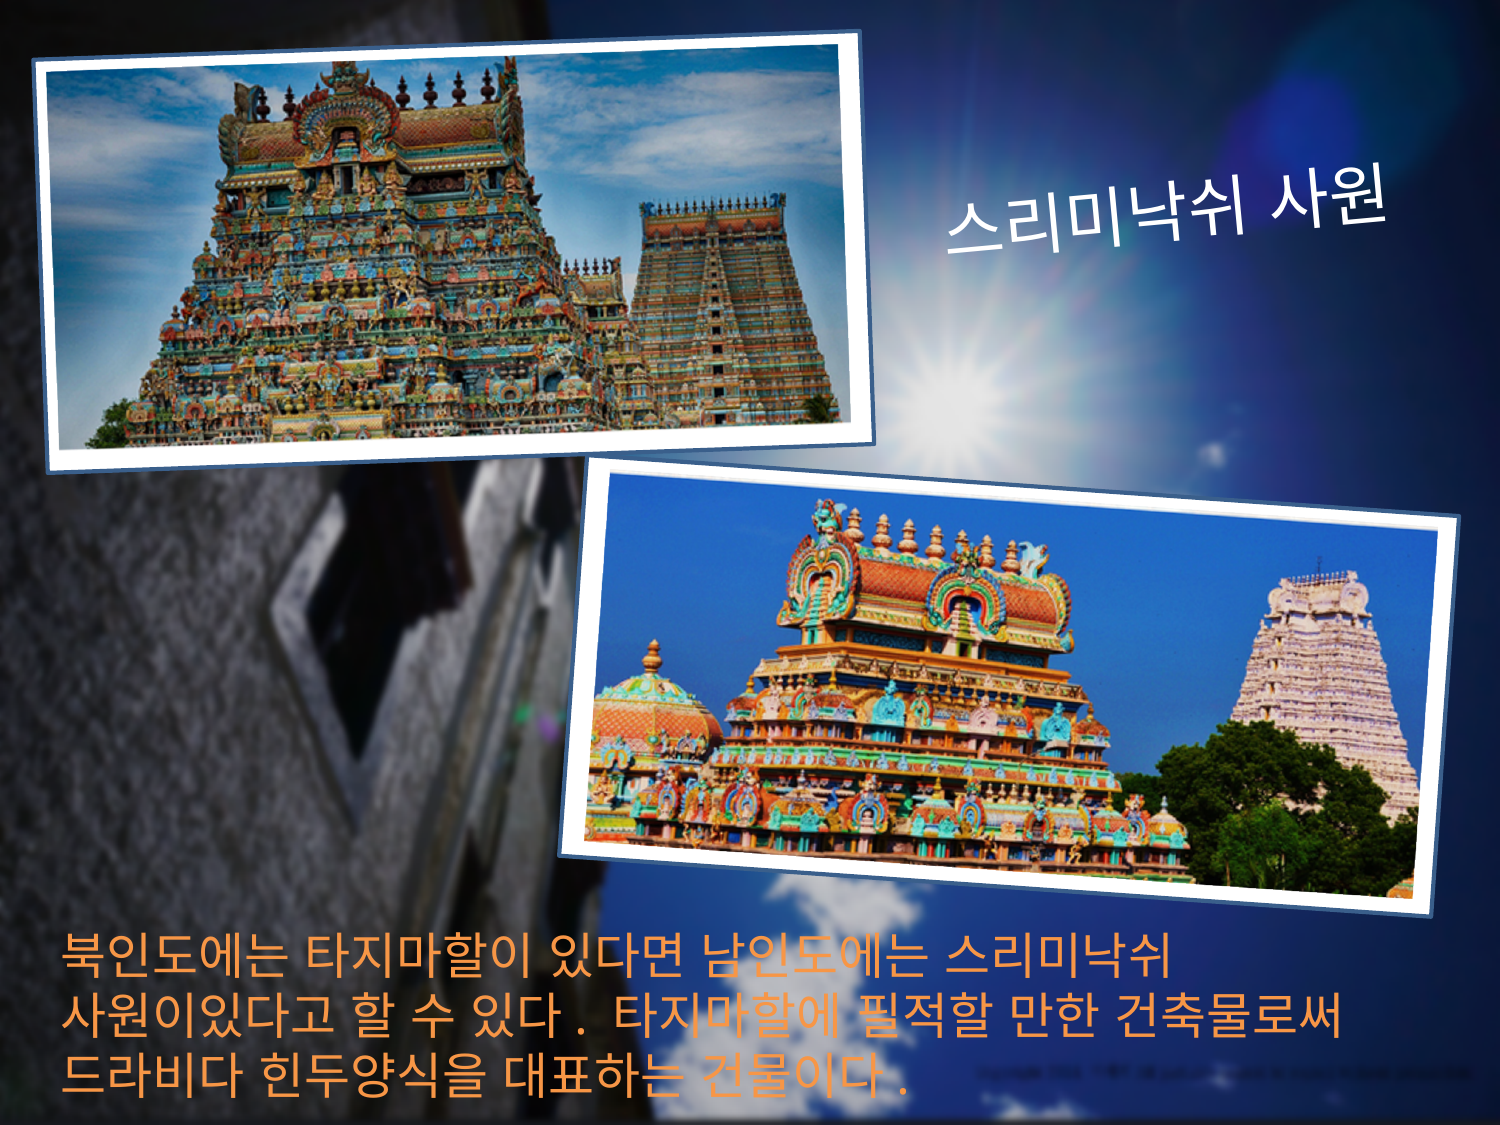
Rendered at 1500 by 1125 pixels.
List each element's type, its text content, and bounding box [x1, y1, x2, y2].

text_box 북인도에는 타지마할이 있다면 남인도에는 스리미낙쉬 사원이있다고 할 수 있다. 타지마할에 필적할 만한 건축물로써 드라비다 힌두양식을 대표하는 건물이다. [45, 916, 1460, 1112]
picture [0, 0, 1500, 1125]
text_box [571, 484, 1447, 887]
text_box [40, 44, 868, 459]
text_box 스리미낙쉬 사원 [924, 131, 1500, 280]
